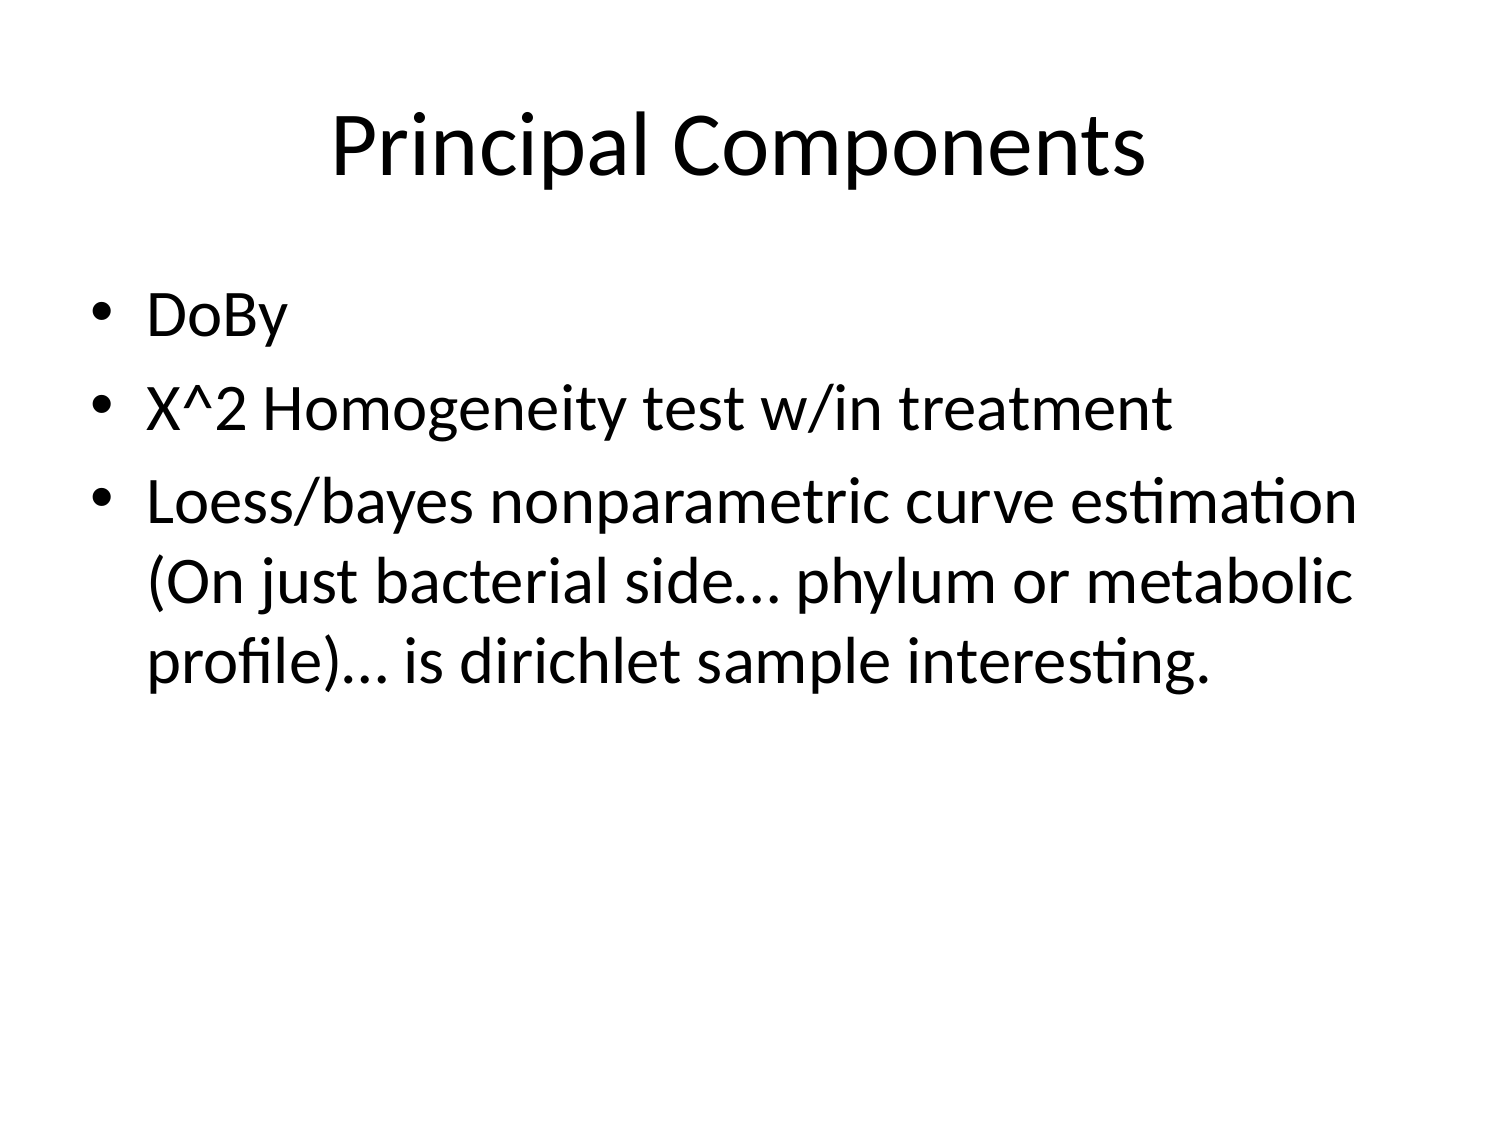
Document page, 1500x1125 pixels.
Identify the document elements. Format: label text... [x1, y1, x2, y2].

title Principal Components [75, 45, 1425, 233]
list DoBy X^2 Homogeneity test w/in treatment Loess/bayes nonparametric curve estimation (On just bacterial side… phylum or metabolic profile)… is dirichlet sample interesting. [75, 262, 1425, 1005]
